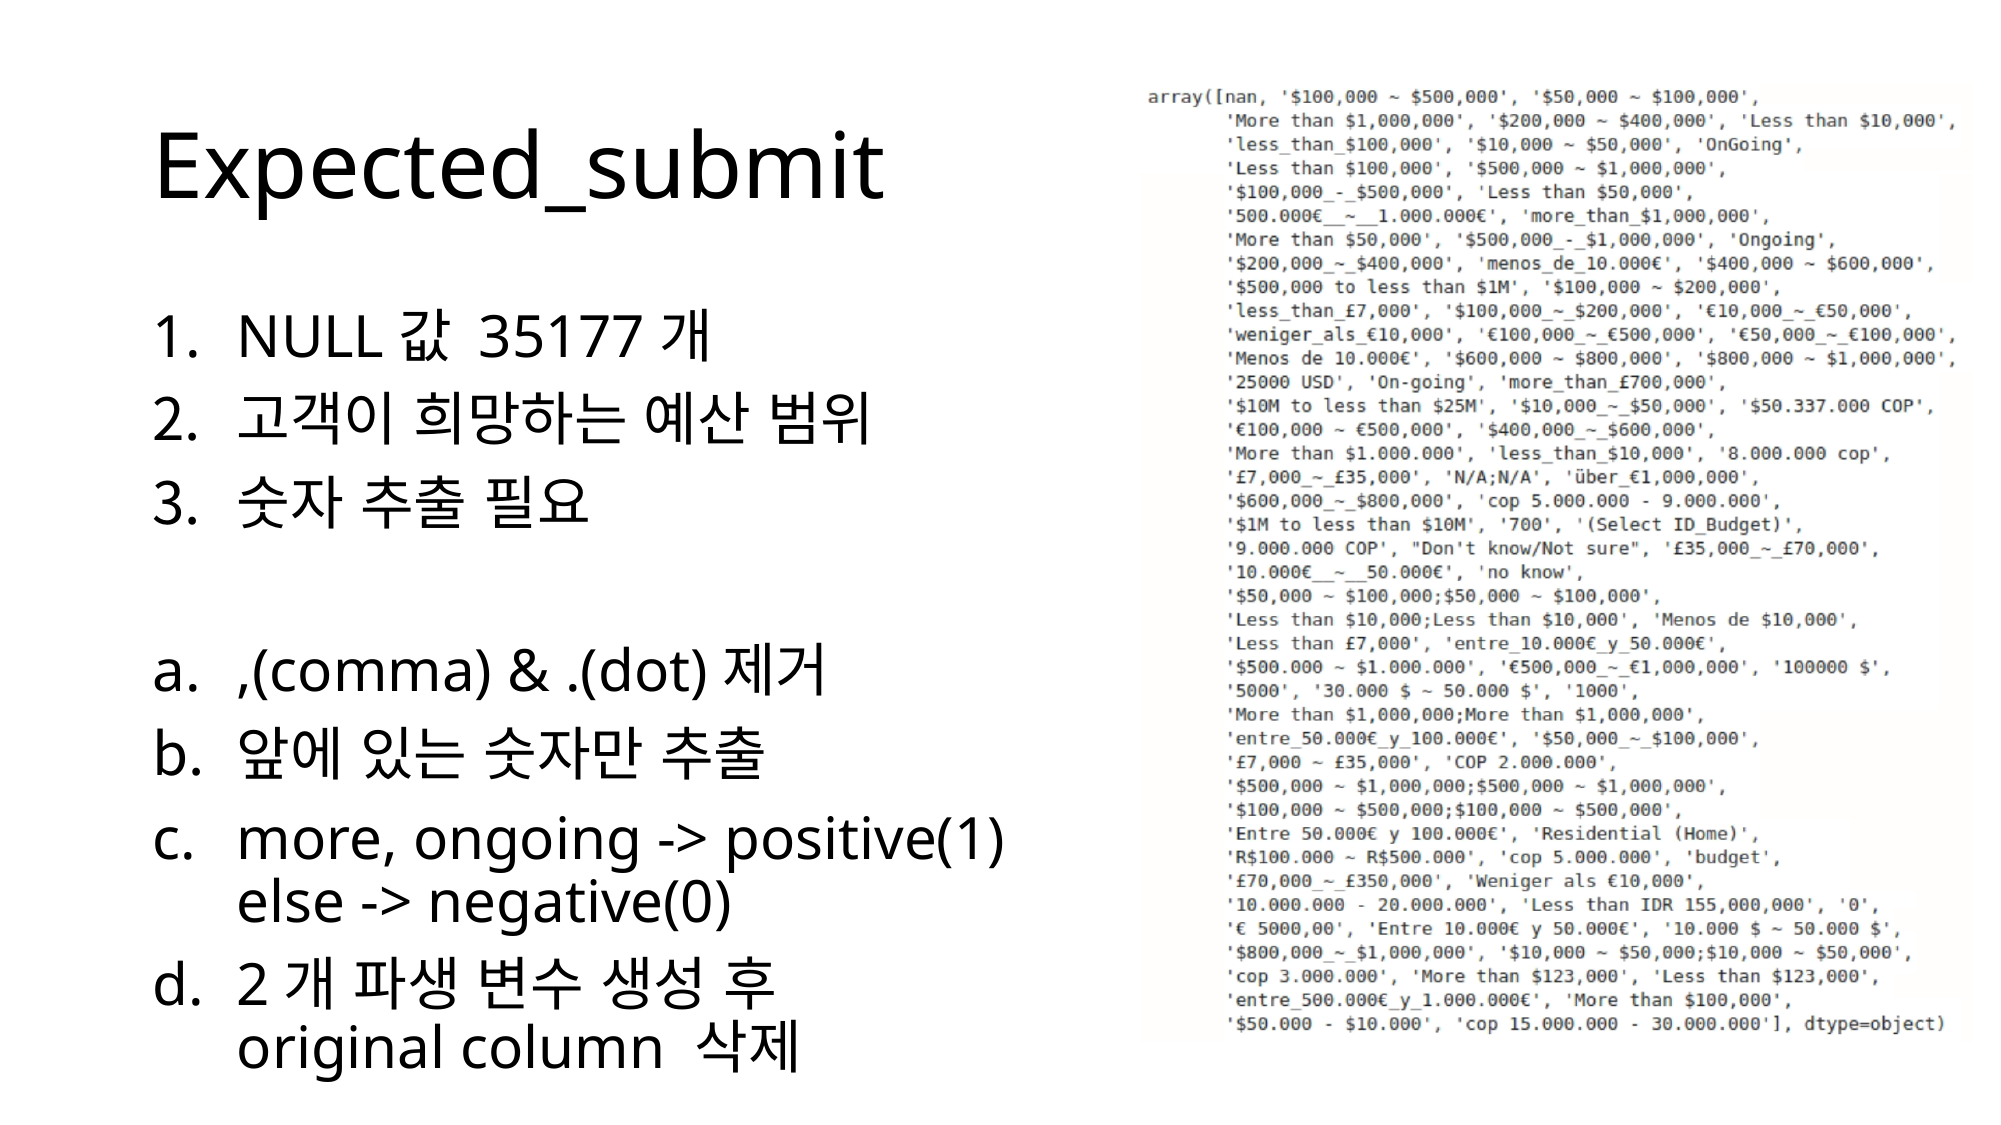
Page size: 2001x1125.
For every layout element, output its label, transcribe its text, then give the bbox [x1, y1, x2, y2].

picture [1140, 83, 1974, 1042]
title Expected_submit [137, 59, 1863, 278]
list NULL값 35177개 고객이 희망하는 예산 범위 숫자 추출 필요 ,(comma) & .(dot)제거 앞에 있는 숫자만 추출 more, ongoing -> positive(1) else -> negative(0) 2개 파생 변수 생성 후 original column 삭제 [137, 299, 1863, 1125]
